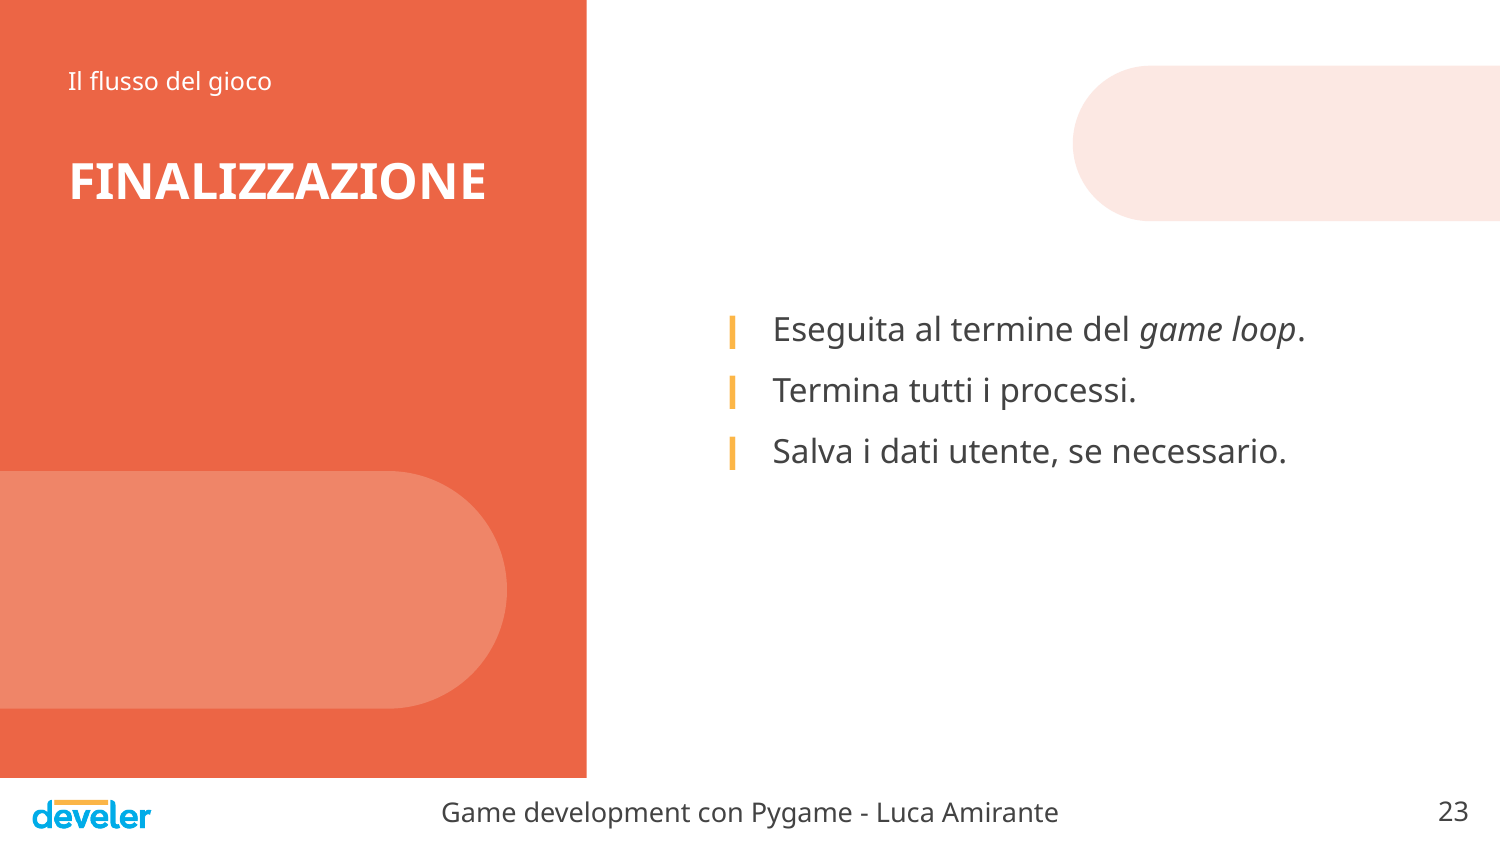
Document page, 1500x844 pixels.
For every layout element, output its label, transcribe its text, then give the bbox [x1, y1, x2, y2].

title FINALIZZAZIONE [68, 141, 517, 368]
picture [38, 814, 47, 824]
picture [32, 792, 158, 836]
title Il flusso del gioco [68, 60, 517, 141]
list Eseguita al termine del game loop. Termina tutti i processi. Salva i dati utente, se necessario. [682, 0, 1405, 778]
